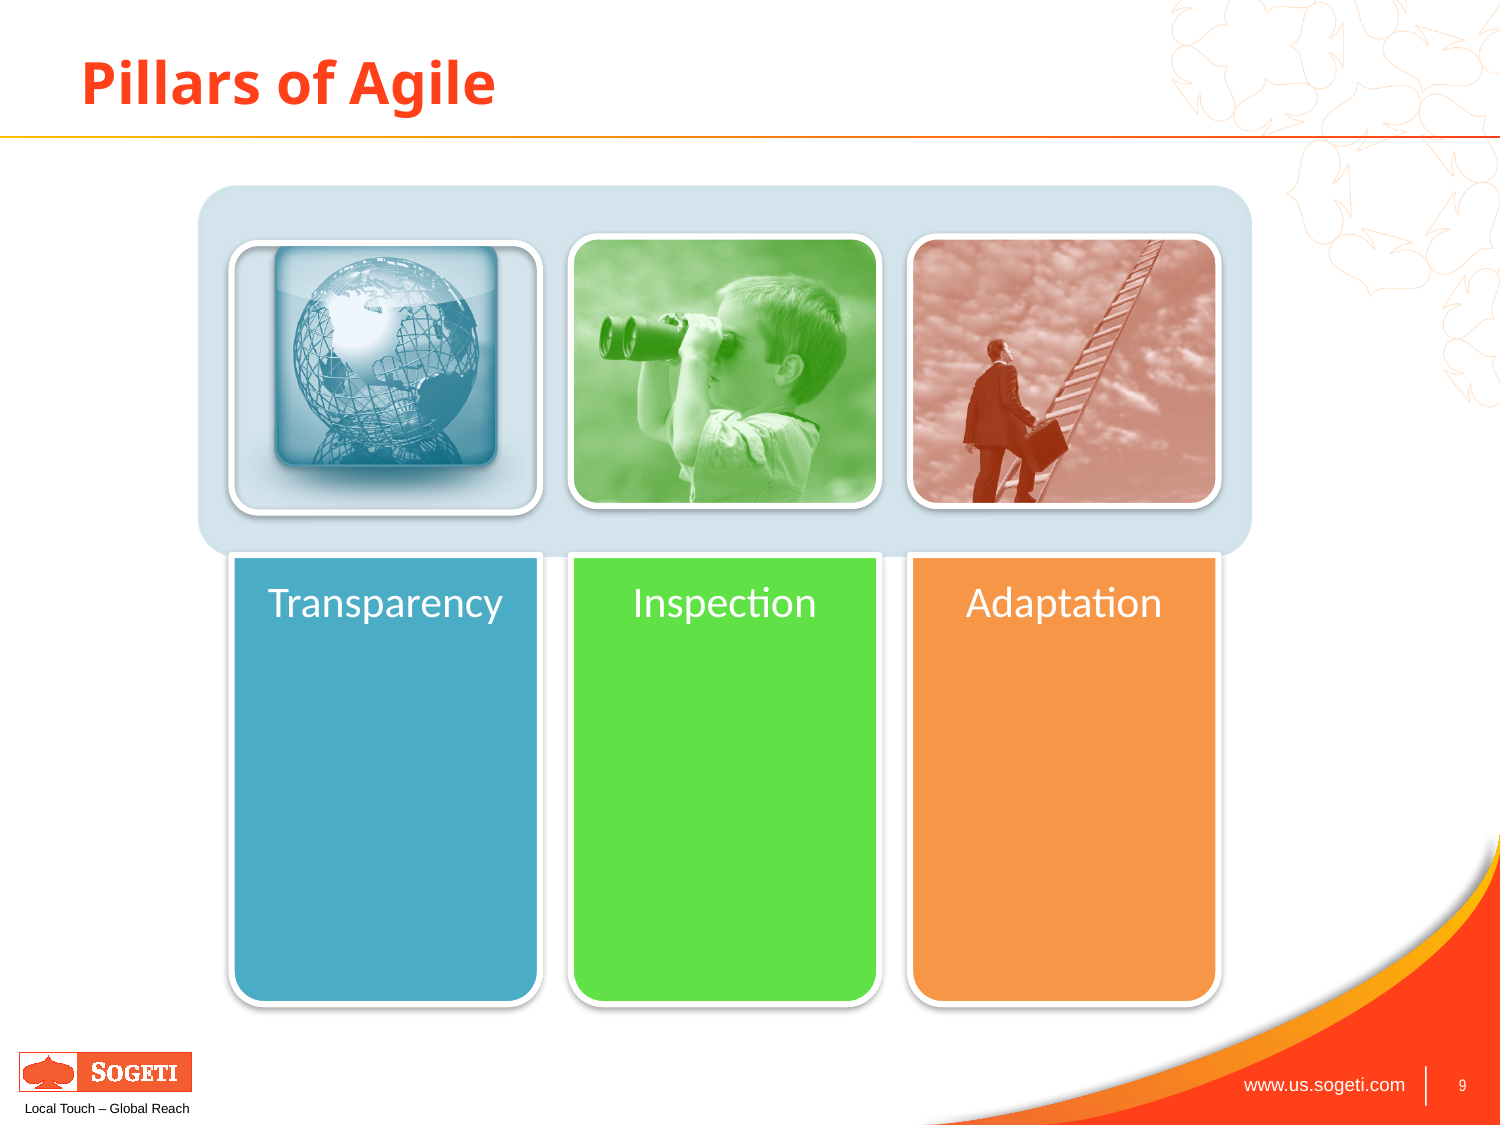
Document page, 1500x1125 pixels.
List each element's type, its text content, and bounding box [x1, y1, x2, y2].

title Pillars of Agile [44, 0, 1469, 137]
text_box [199, 187, 1251, 1005]
